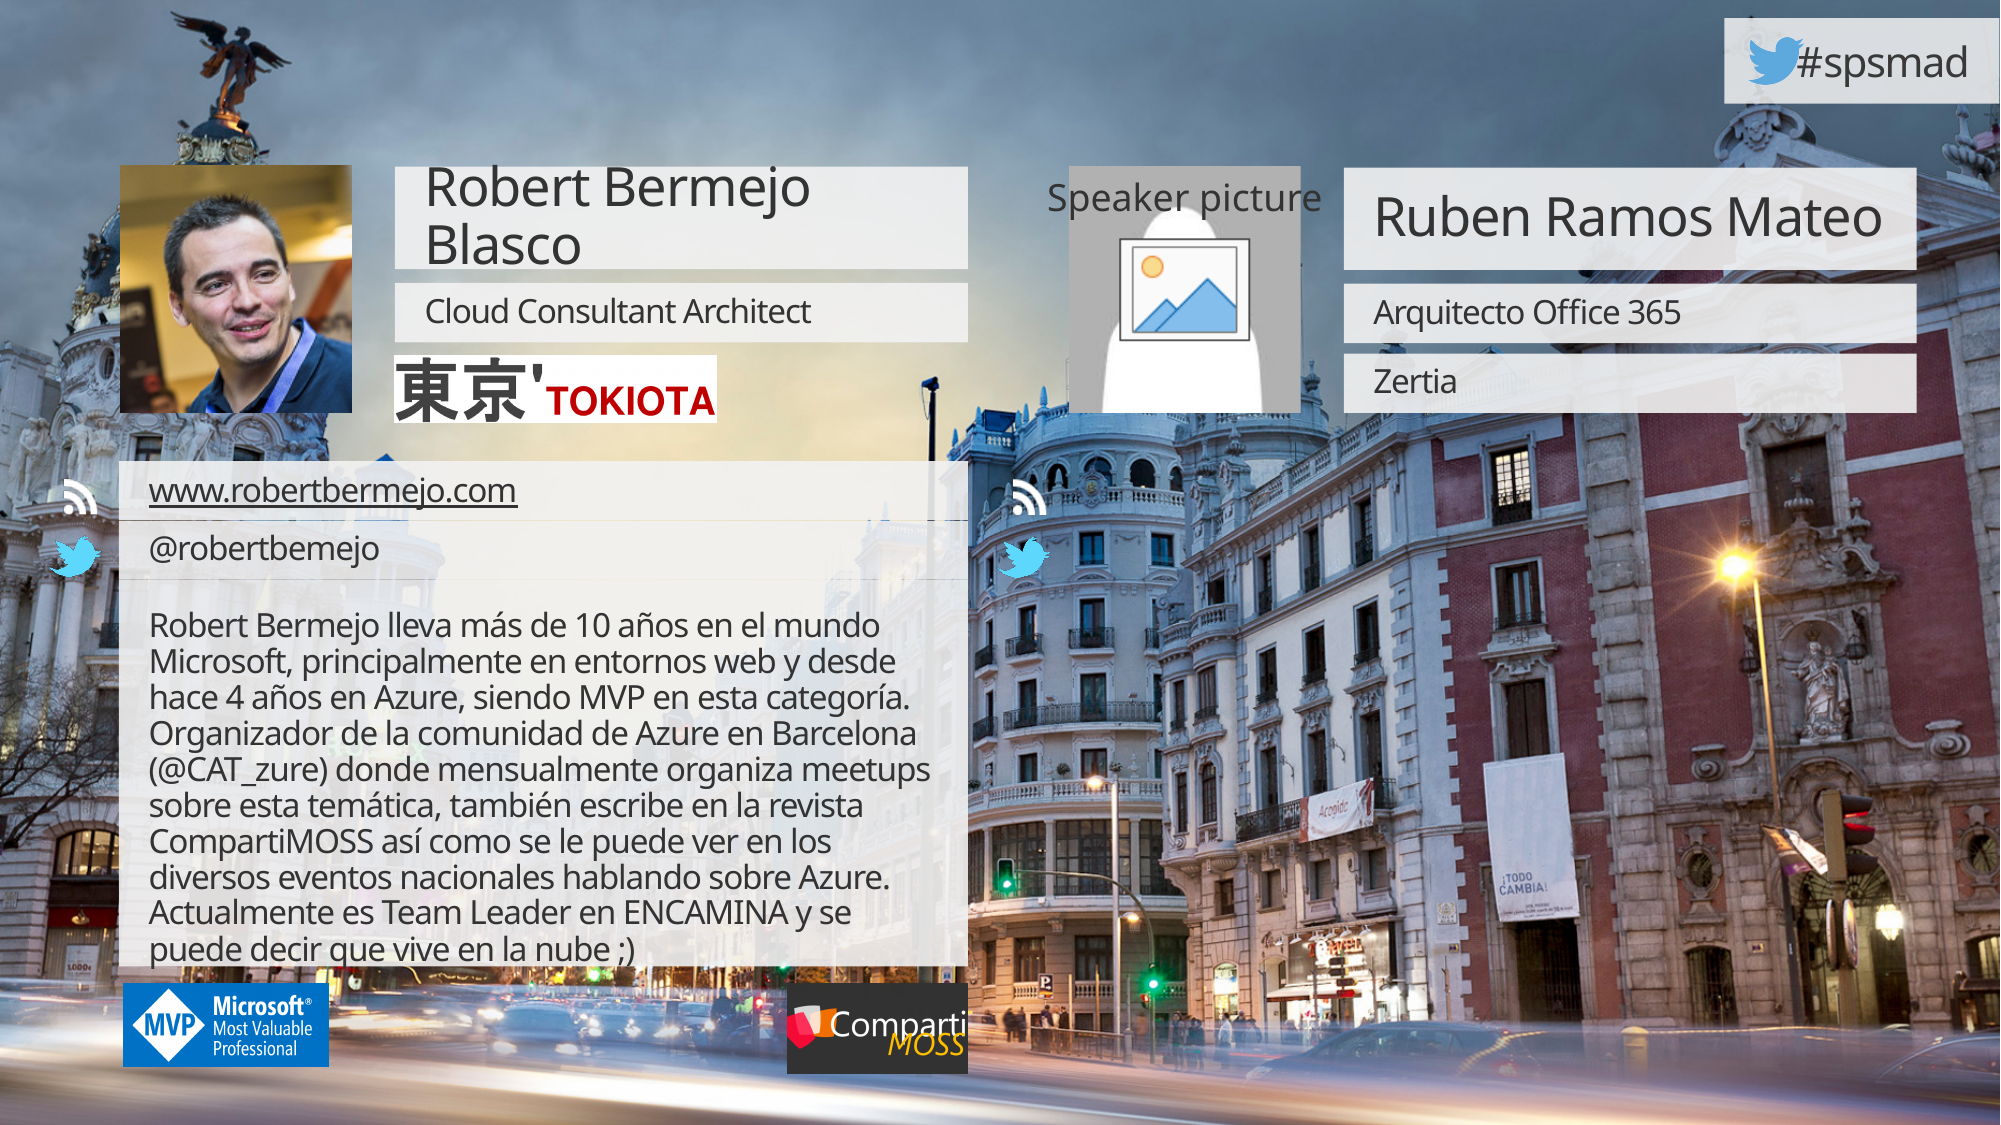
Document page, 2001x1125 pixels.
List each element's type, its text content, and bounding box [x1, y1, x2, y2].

list Arquitecto Office 365 [1343, 283, 1917, 344]
list Ruben Ramos Mateo [1343, 167, 1917, 270]
list Cloud Consultant Architect [394, 282, 968, 343]
picture [1747, 37, 1805, 85]
list @robertbemejo [118, 520, 968, 579]
list Robert Bermejo Blasco [394, 166, 968, 270]
picture [0, 0, 2000, 1125]
list Robert Bermejo lleva más de 10 años en el mundo Microsoft, principalmente en entornos web y desde hace 4 años en Azure, siendo MVP en esta categoría. Organizador de la comunidad de Azure en Barcelona (@CAT_zure) donde mensualmente organiza meetups sobre esta temática, también escribe en la revista CompartiMOSS así como se le puede ver en los diversos eventos nacionales hablando sobre Azure. Actualmente es Team Leader en ENCAMINA y se puede decir que vive en la nube ;) [118, 579, 968, 967]
list Zertia [1343, 353, 1917, 413]
list www.robertbermejo.com [118, 461, 968, 520]
